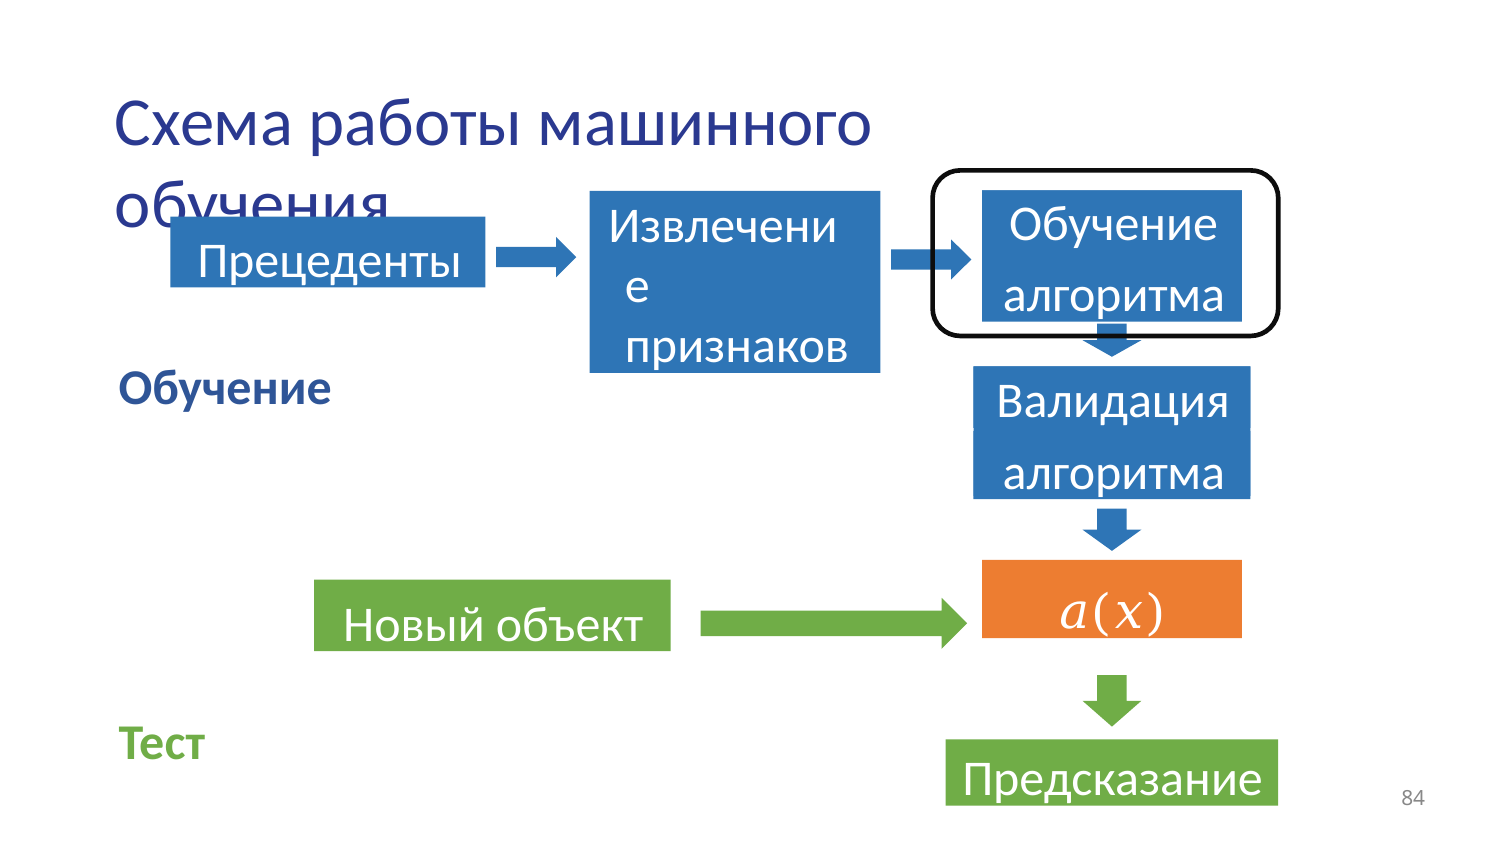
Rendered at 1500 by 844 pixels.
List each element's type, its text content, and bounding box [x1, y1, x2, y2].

text_box Извлечение признаков [589, 190, 881, 373]
text_box Прецеденты [170, 216, 486, 288]
text_box [1082, 508, 1142, 551]
text_box [496, 236, 577, 278]
title Схема работы машинного обучения [112, 75, 1156, 242]
text_box [1082, 675, 1142, 727]
text_box Обучение [116, 353, 504, 415]
text_box 𝑎(𝑥) [982, 559, 1242, 639]
text_box Валидация [973, 366, 1251, 428]
text_box Предсказание [945, 739, 1279, 806]
text_box Тест [116, 707, 291, 770]
text_box [700, 597, 968, 649]
text_box Новый объект [314, 579, 671, 652]
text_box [890, 170, 1279, 358]
text_box алгоритма [973, 430, 1251, 500]
slide_number ‹#› [1080, 784, 1425, 844]
